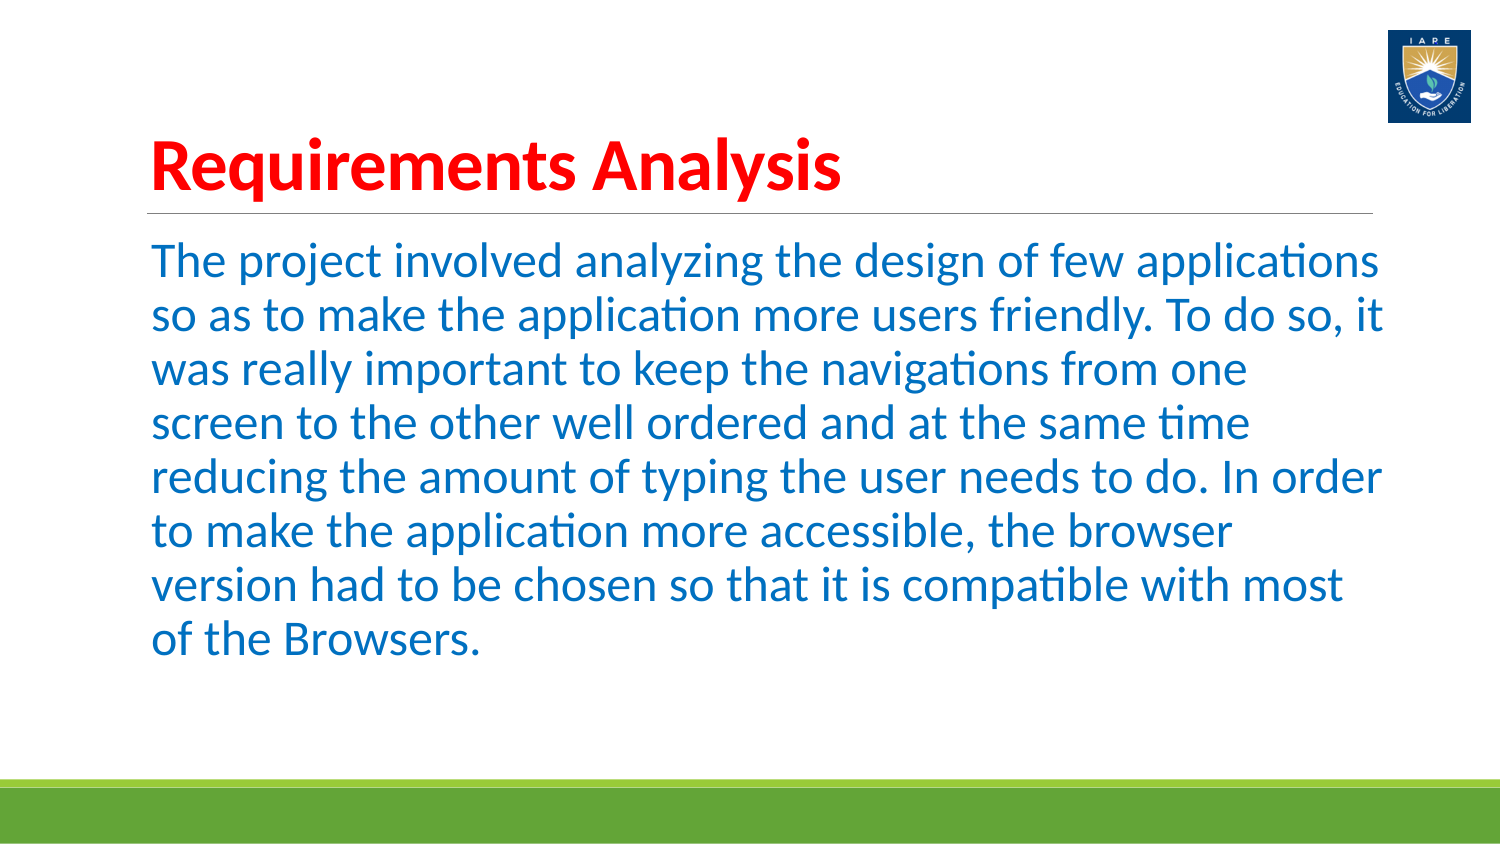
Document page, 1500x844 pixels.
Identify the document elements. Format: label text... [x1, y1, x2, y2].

picture [1388, 29, 1472, 123]
list The project involved analyzing the design of few applications so as to make the application more users friendly. To do so, it was really important to keep the navigations from one screen to the other well ordered and at the same time reducing the amount of typing the user needs to do. In order to make the application more accessible, the browser version had to be chosen so that it is compatible with most of the Browsers. [151, 227, 1389, 723]
title Requirements Analysis [135, 35, 1373, 214]
